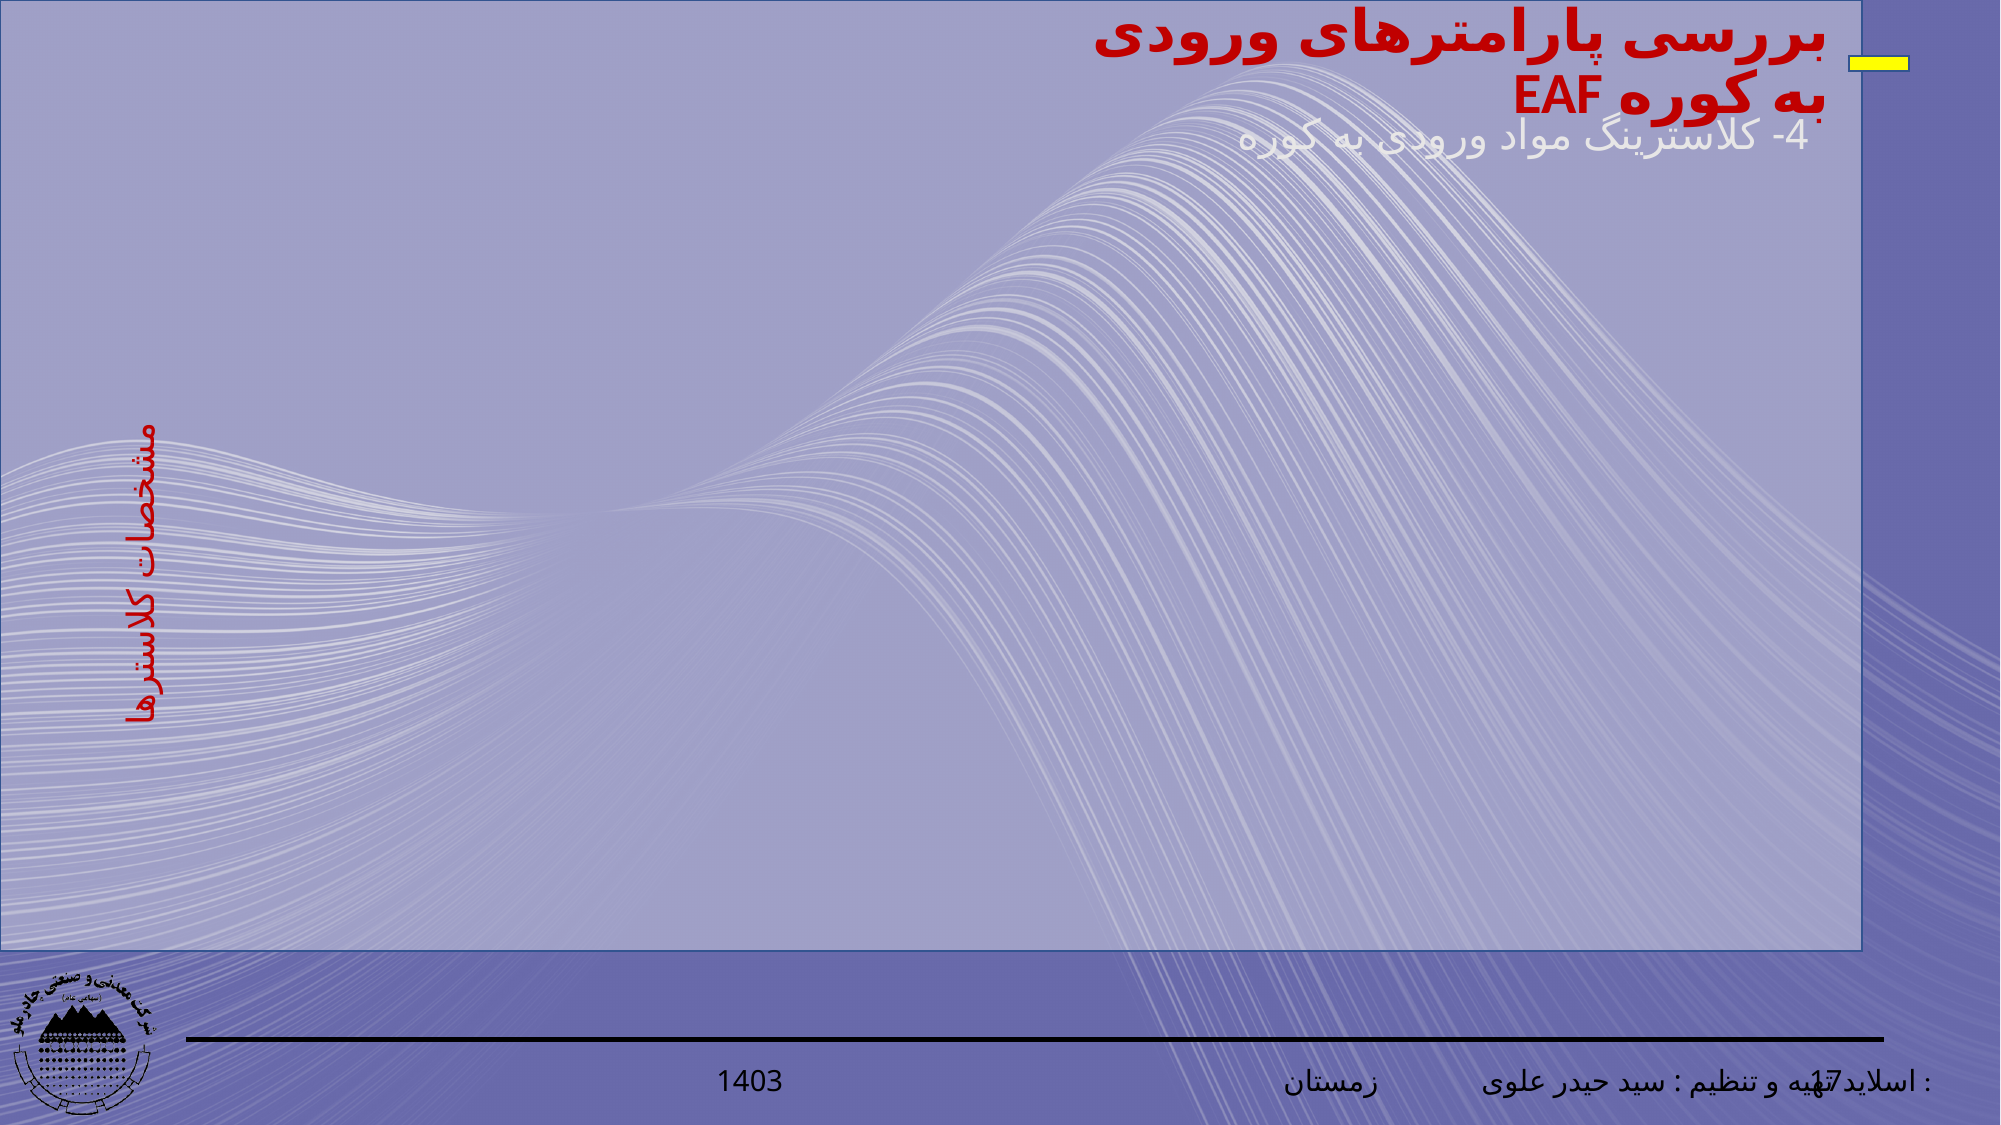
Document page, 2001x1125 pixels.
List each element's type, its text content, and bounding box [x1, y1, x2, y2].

picture [0, 0, 2001, 1125]
slide_number 17اسلاید : [1503, 1052, 1954, 1113]
list مشخصات کلاسترها [114, 318, 191, 830]
slide_number 15اسلاید : [1, 1, 1861, 950]
list 4- کلاسترینگ مواد ورودی به کوره [1006, 106, 1824, 182]
footer تهیه و تنظیم : سید حیدر علوی زمستان 1403 [699, 1052, 1300, 1113]
